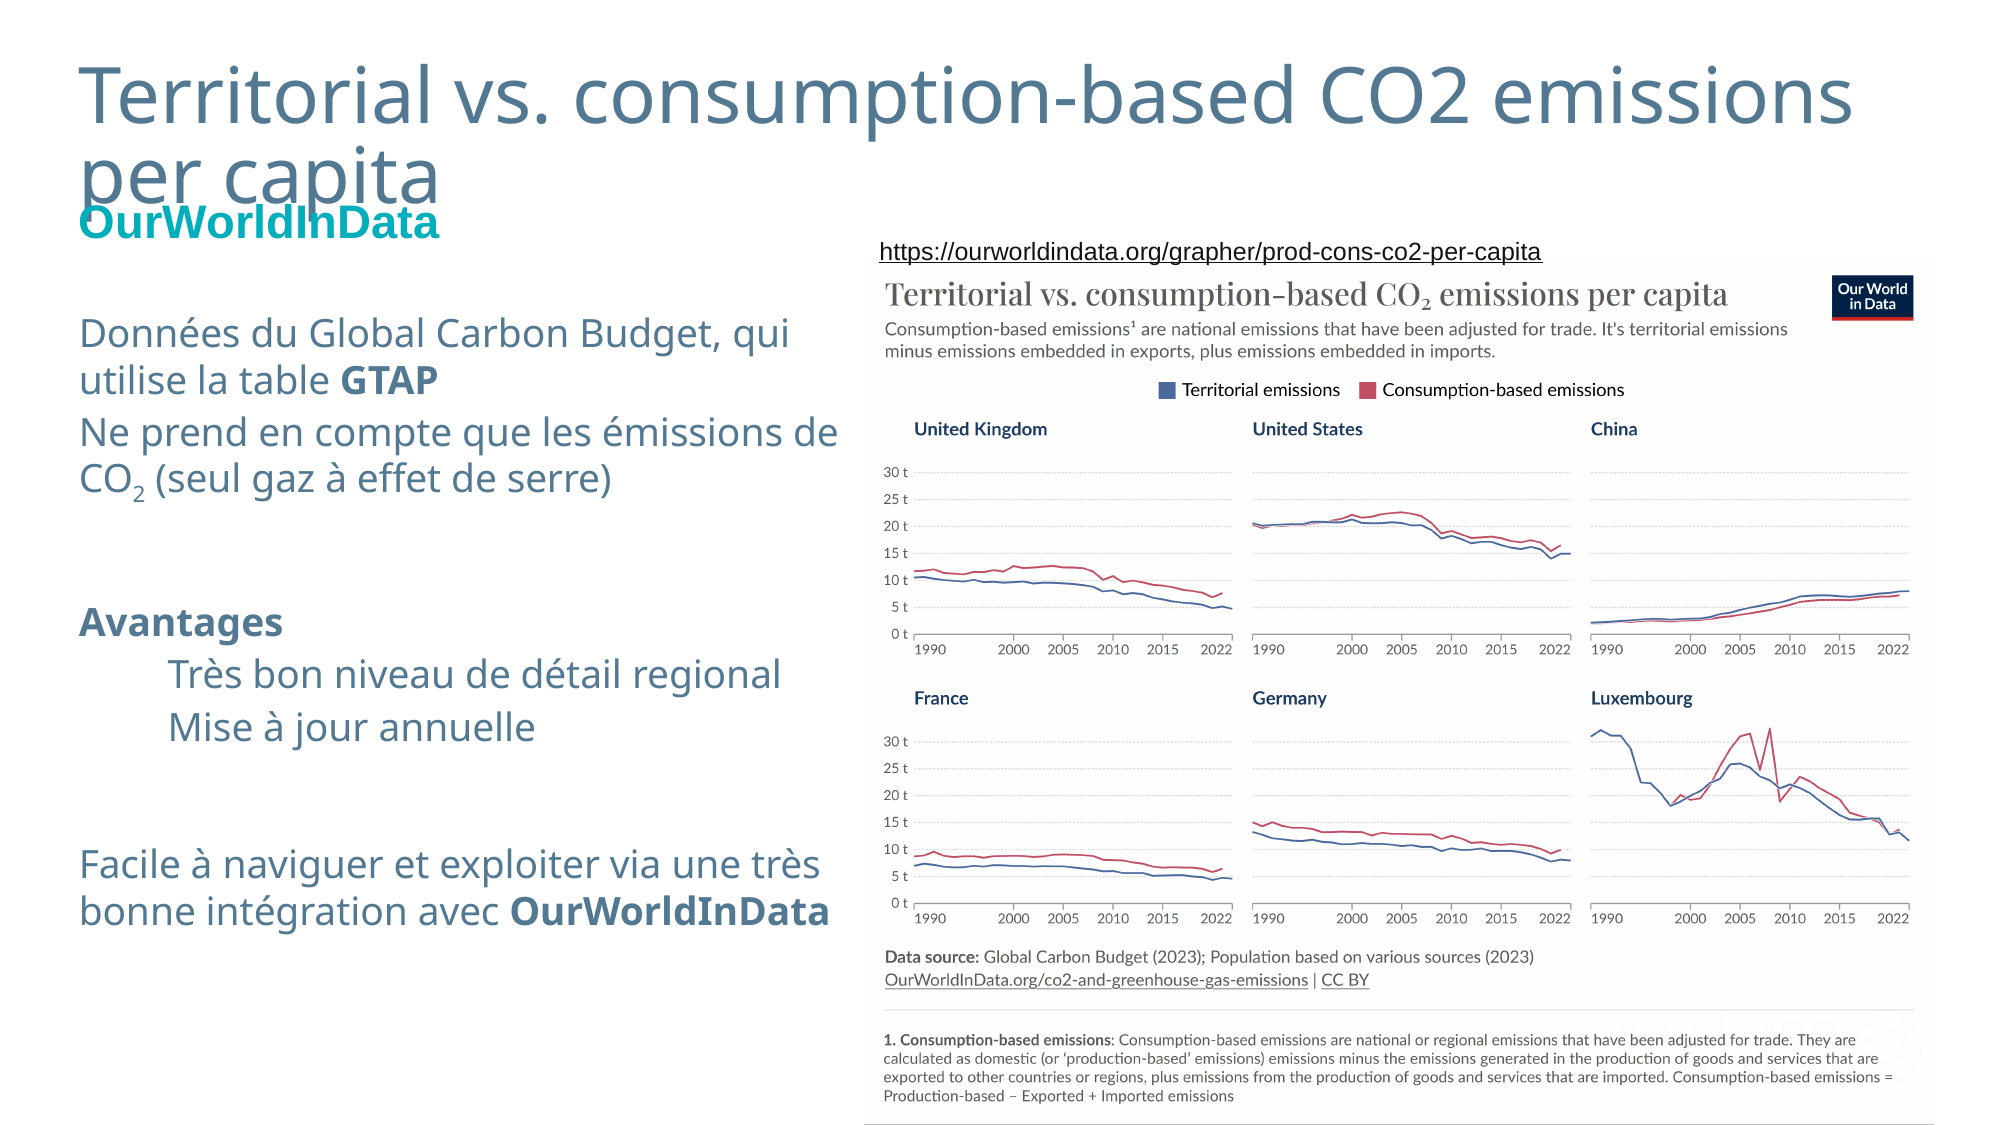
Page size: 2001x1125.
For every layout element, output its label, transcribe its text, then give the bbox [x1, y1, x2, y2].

picture [864, 255, 1935, 1125]
title Territorial vs. consumption-based CO2 emissions per capita [78, 60, 1922, 200]
list Données du Global Carbon Budget, qui utilise la table GTAP Ne prend en compte que les émissions de CO2 (seul gaz à effet de serre) Avantages Très bon niveau de détail regional Mise à jour annuelle Facile à naviguer et exploiter via une très bonne intégration avec OurWorldInData [78, 308, 849, 971]
list OurWorldInData [78, 200, 1922, 256]
text_box https://ourworldindata.org/grapher/prod-cons-co2-per-capita [864, 227, 1967, 273]
